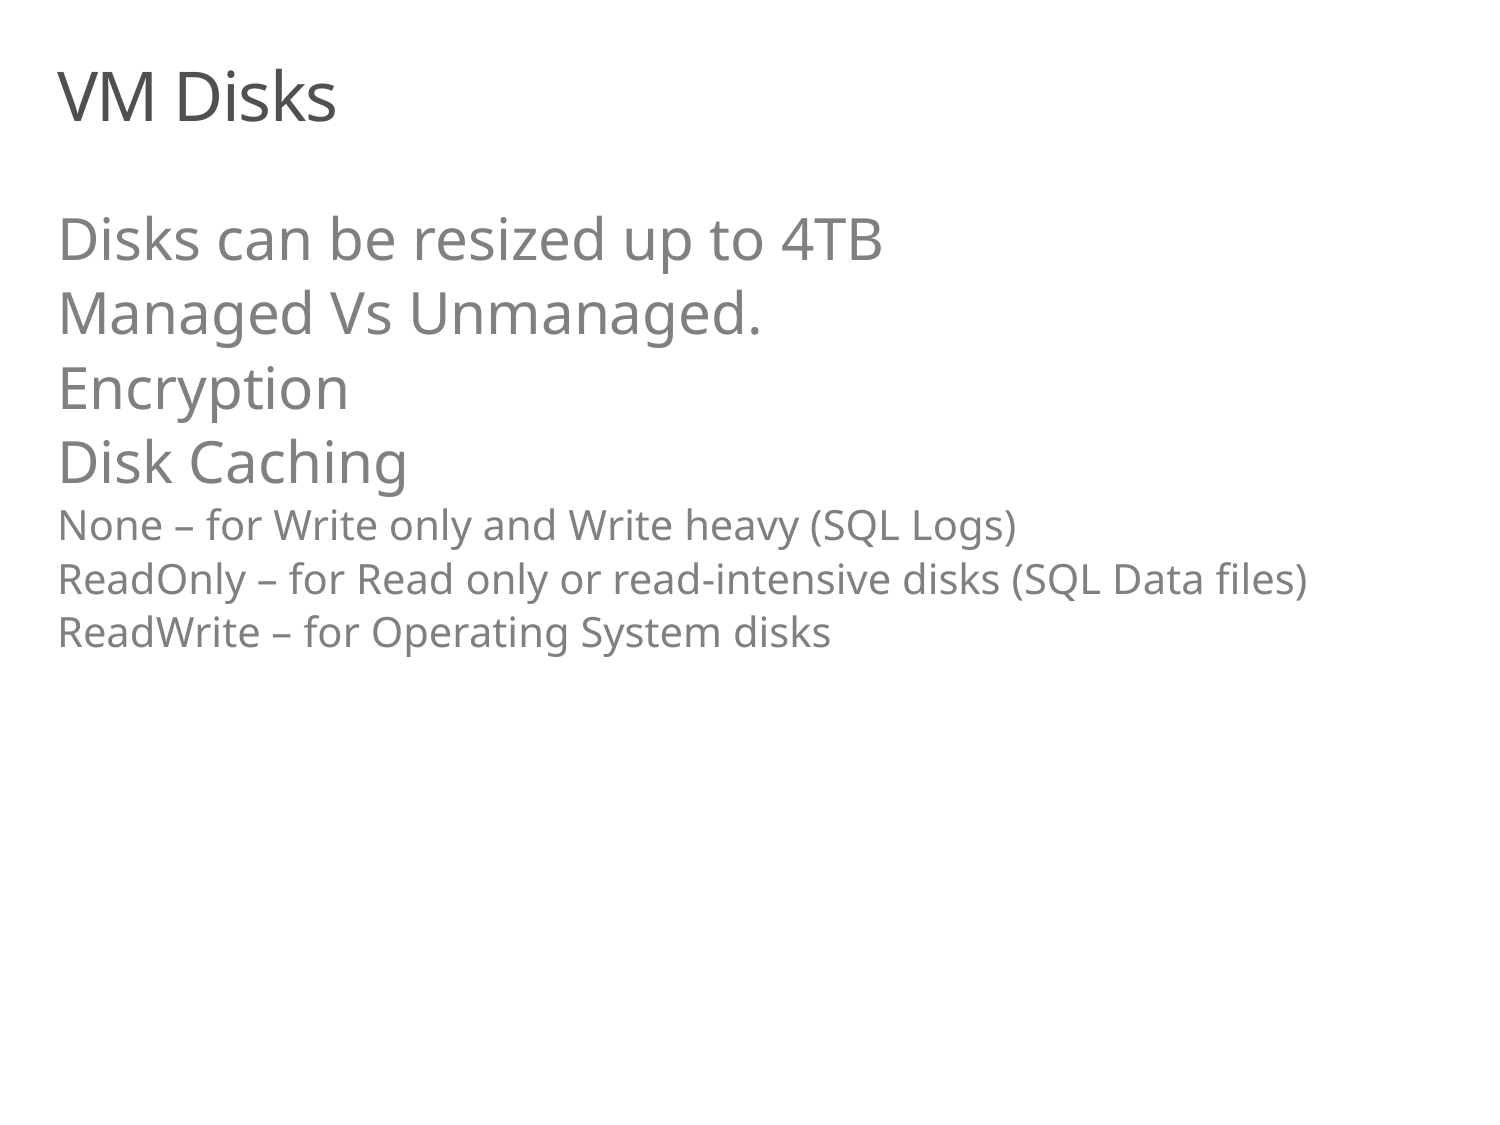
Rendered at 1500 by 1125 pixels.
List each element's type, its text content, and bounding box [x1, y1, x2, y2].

title VM Disks [33, 47, 1468, 196]
list Disks can be resized up to 4TB Managed Vs Unmanaged. Encryption Disk Caching None – for Write only and Write heavy (SQL Logs) ReadOnly – for Read only or read-intensive disks (SQL Data files) ReadWrite – for Operating System disks [33, 195, 1467, 980]
